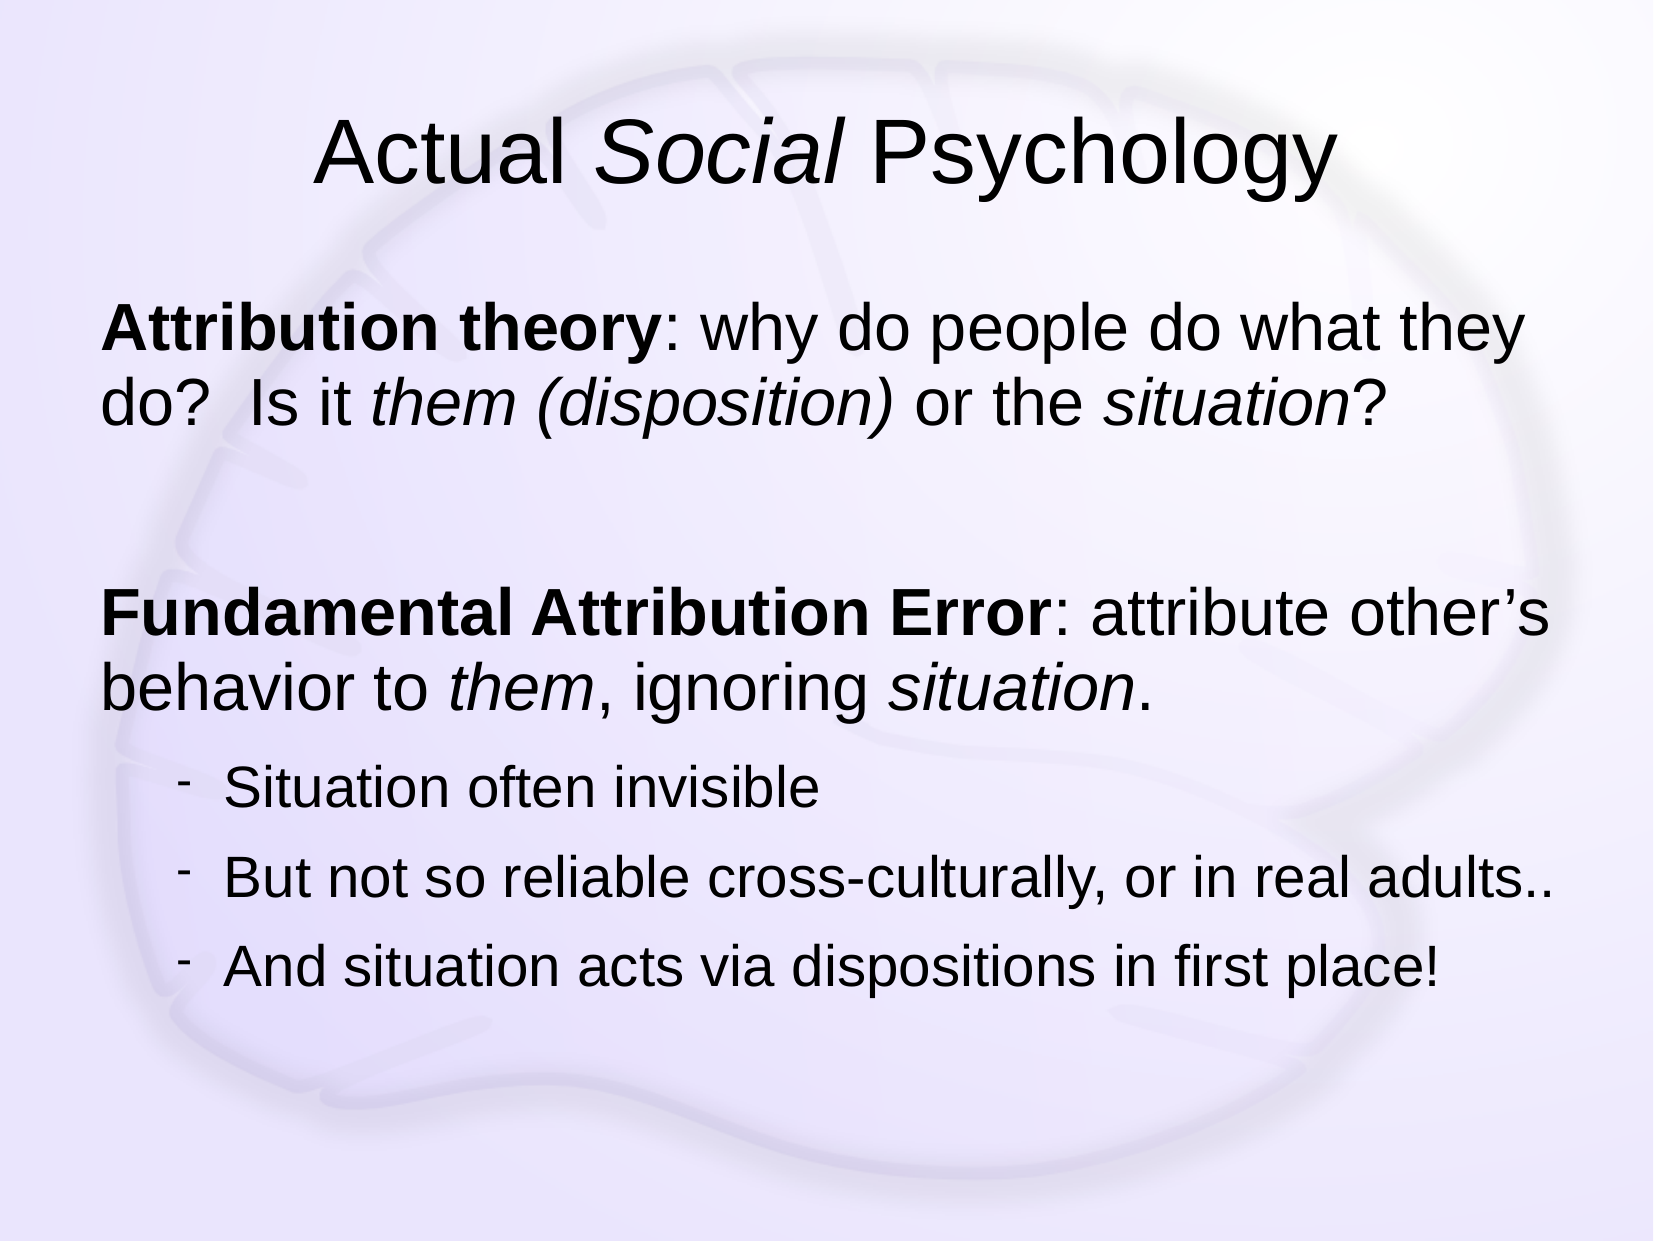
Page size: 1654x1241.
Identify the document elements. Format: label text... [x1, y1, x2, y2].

picture [0, 0, 1654, 1241]
title Actual Social Psychology [82, 49, 1571, 257]
list Attribution theory: why do people do what they do? Is it them (disposition) or the situation? Fundamental Attribution Error: attribute other’s behavior to them, ignoring situation. Situation often invisible But not so reliable cross-culturally, or in real adults.. And situation acts via dispositions in first place! [82, 290, 1571, 1110]
